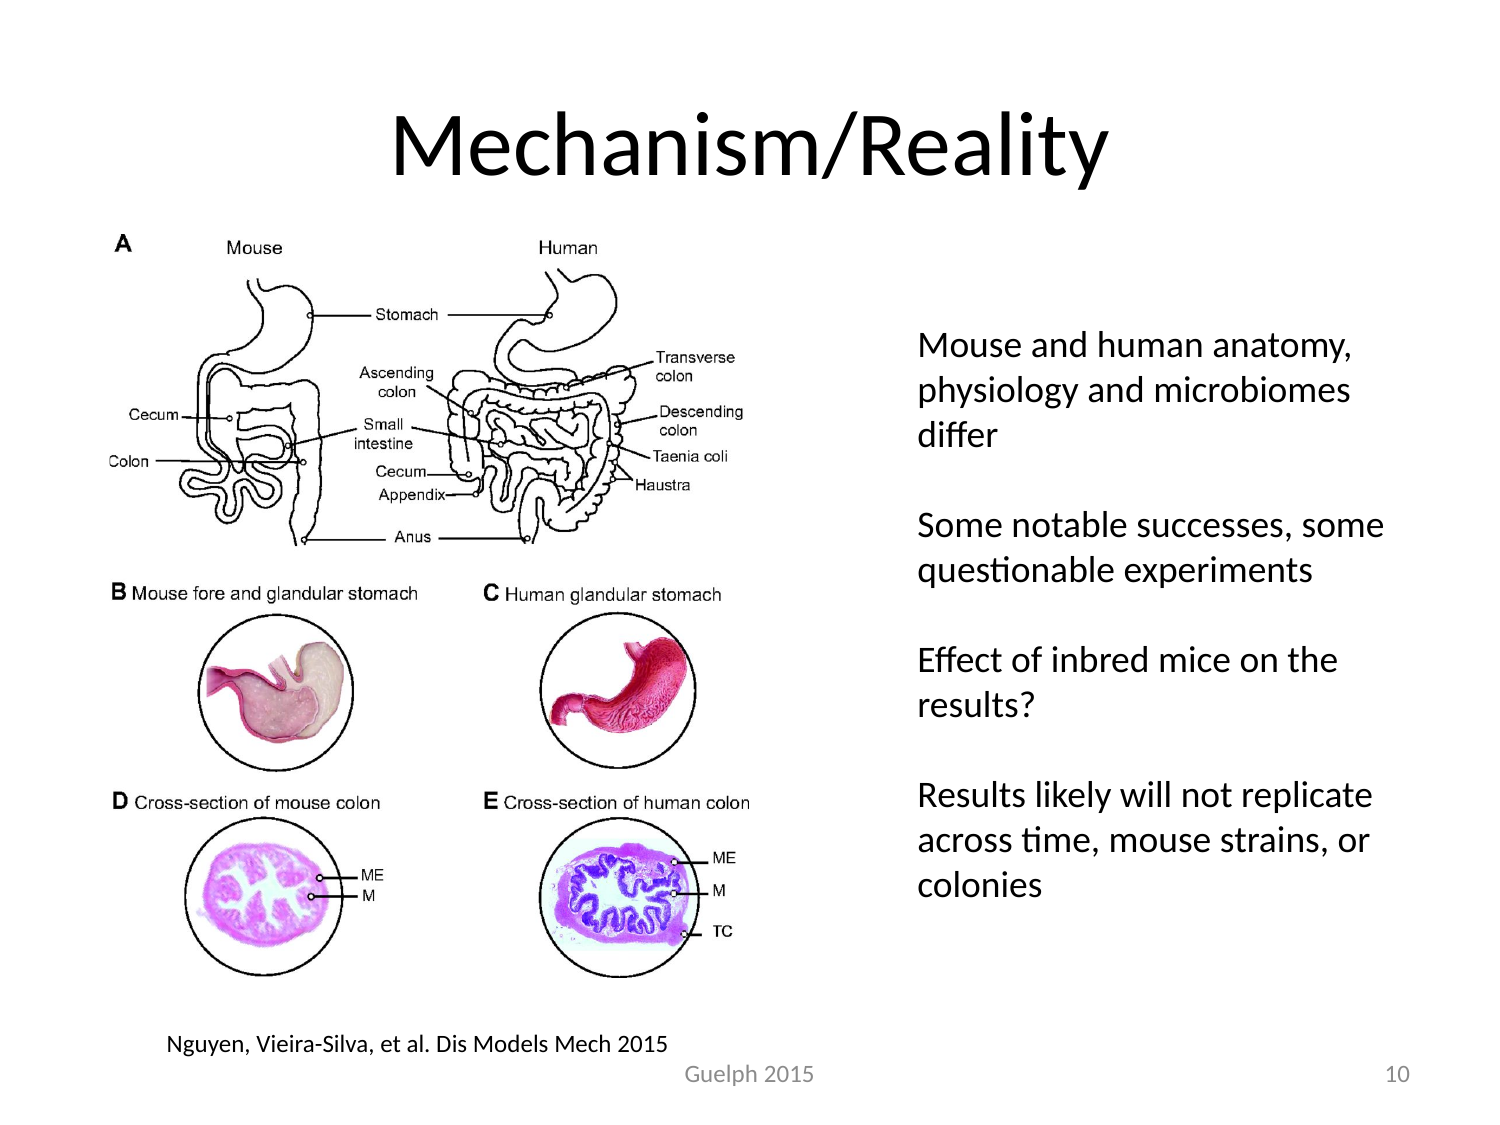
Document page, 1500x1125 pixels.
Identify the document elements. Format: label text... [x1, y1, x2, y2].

text_box Nguyen, Vieira-Silva, et al. Dis Models Mech 2015 [151, 1020, 685, 1065]
title Mechanism/Reality [75, 45, 1425, 233]
text_box Mouse and human anatomy, physiology and microbiomes differ Some notable successes, some questionable experiments Effect of inbred mice on the results? Results likely will not replicate across time, mouse strains, or colonies [902, 312, 1425, 913]
footer Guelph 2015 [512, 1042, 988, 1103]
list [109, 234, 754, 978]
slide_number 10 [1074, 1042, 1425, 1103]
